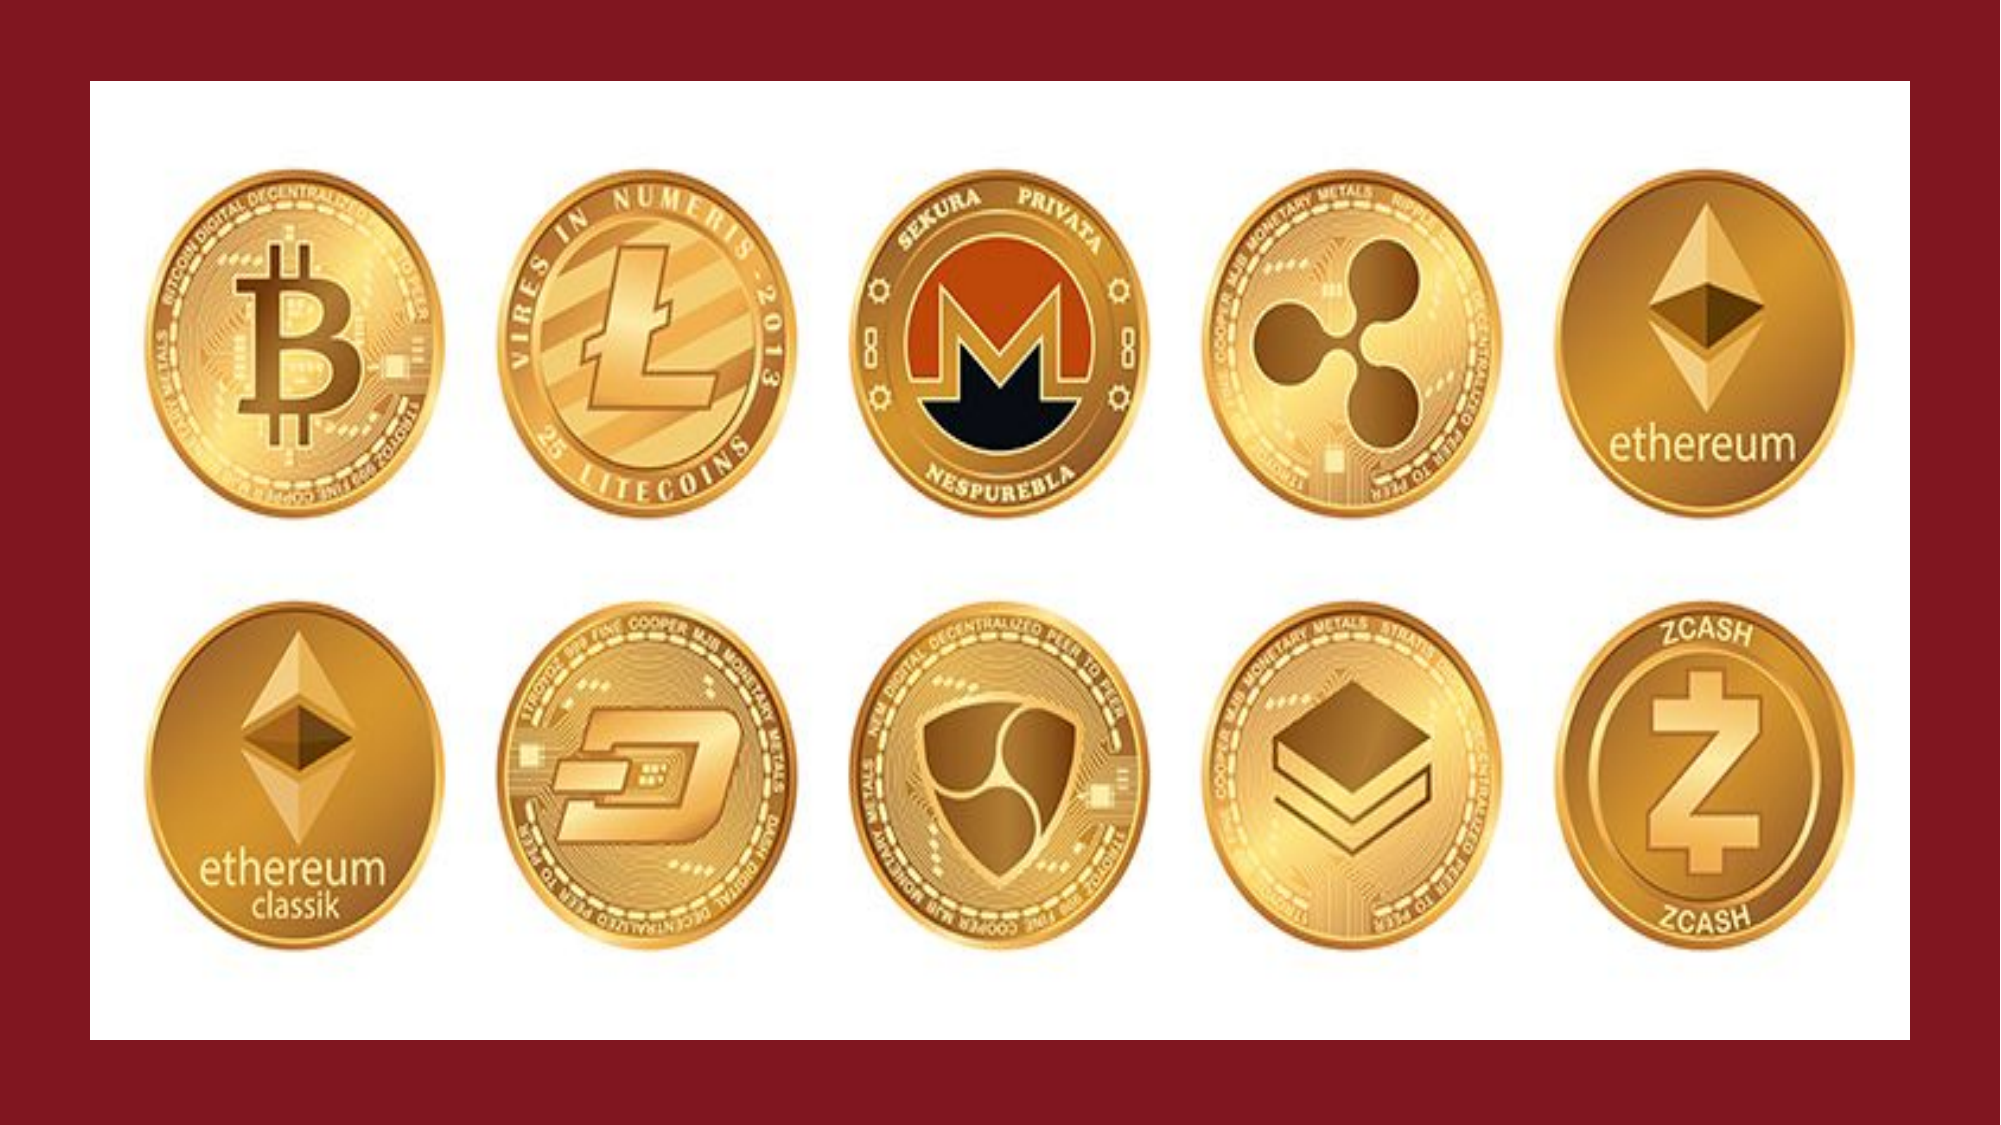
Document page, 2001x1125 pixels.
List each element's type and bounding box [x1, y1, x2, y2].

picture [90, 81, 1910, 1040]
